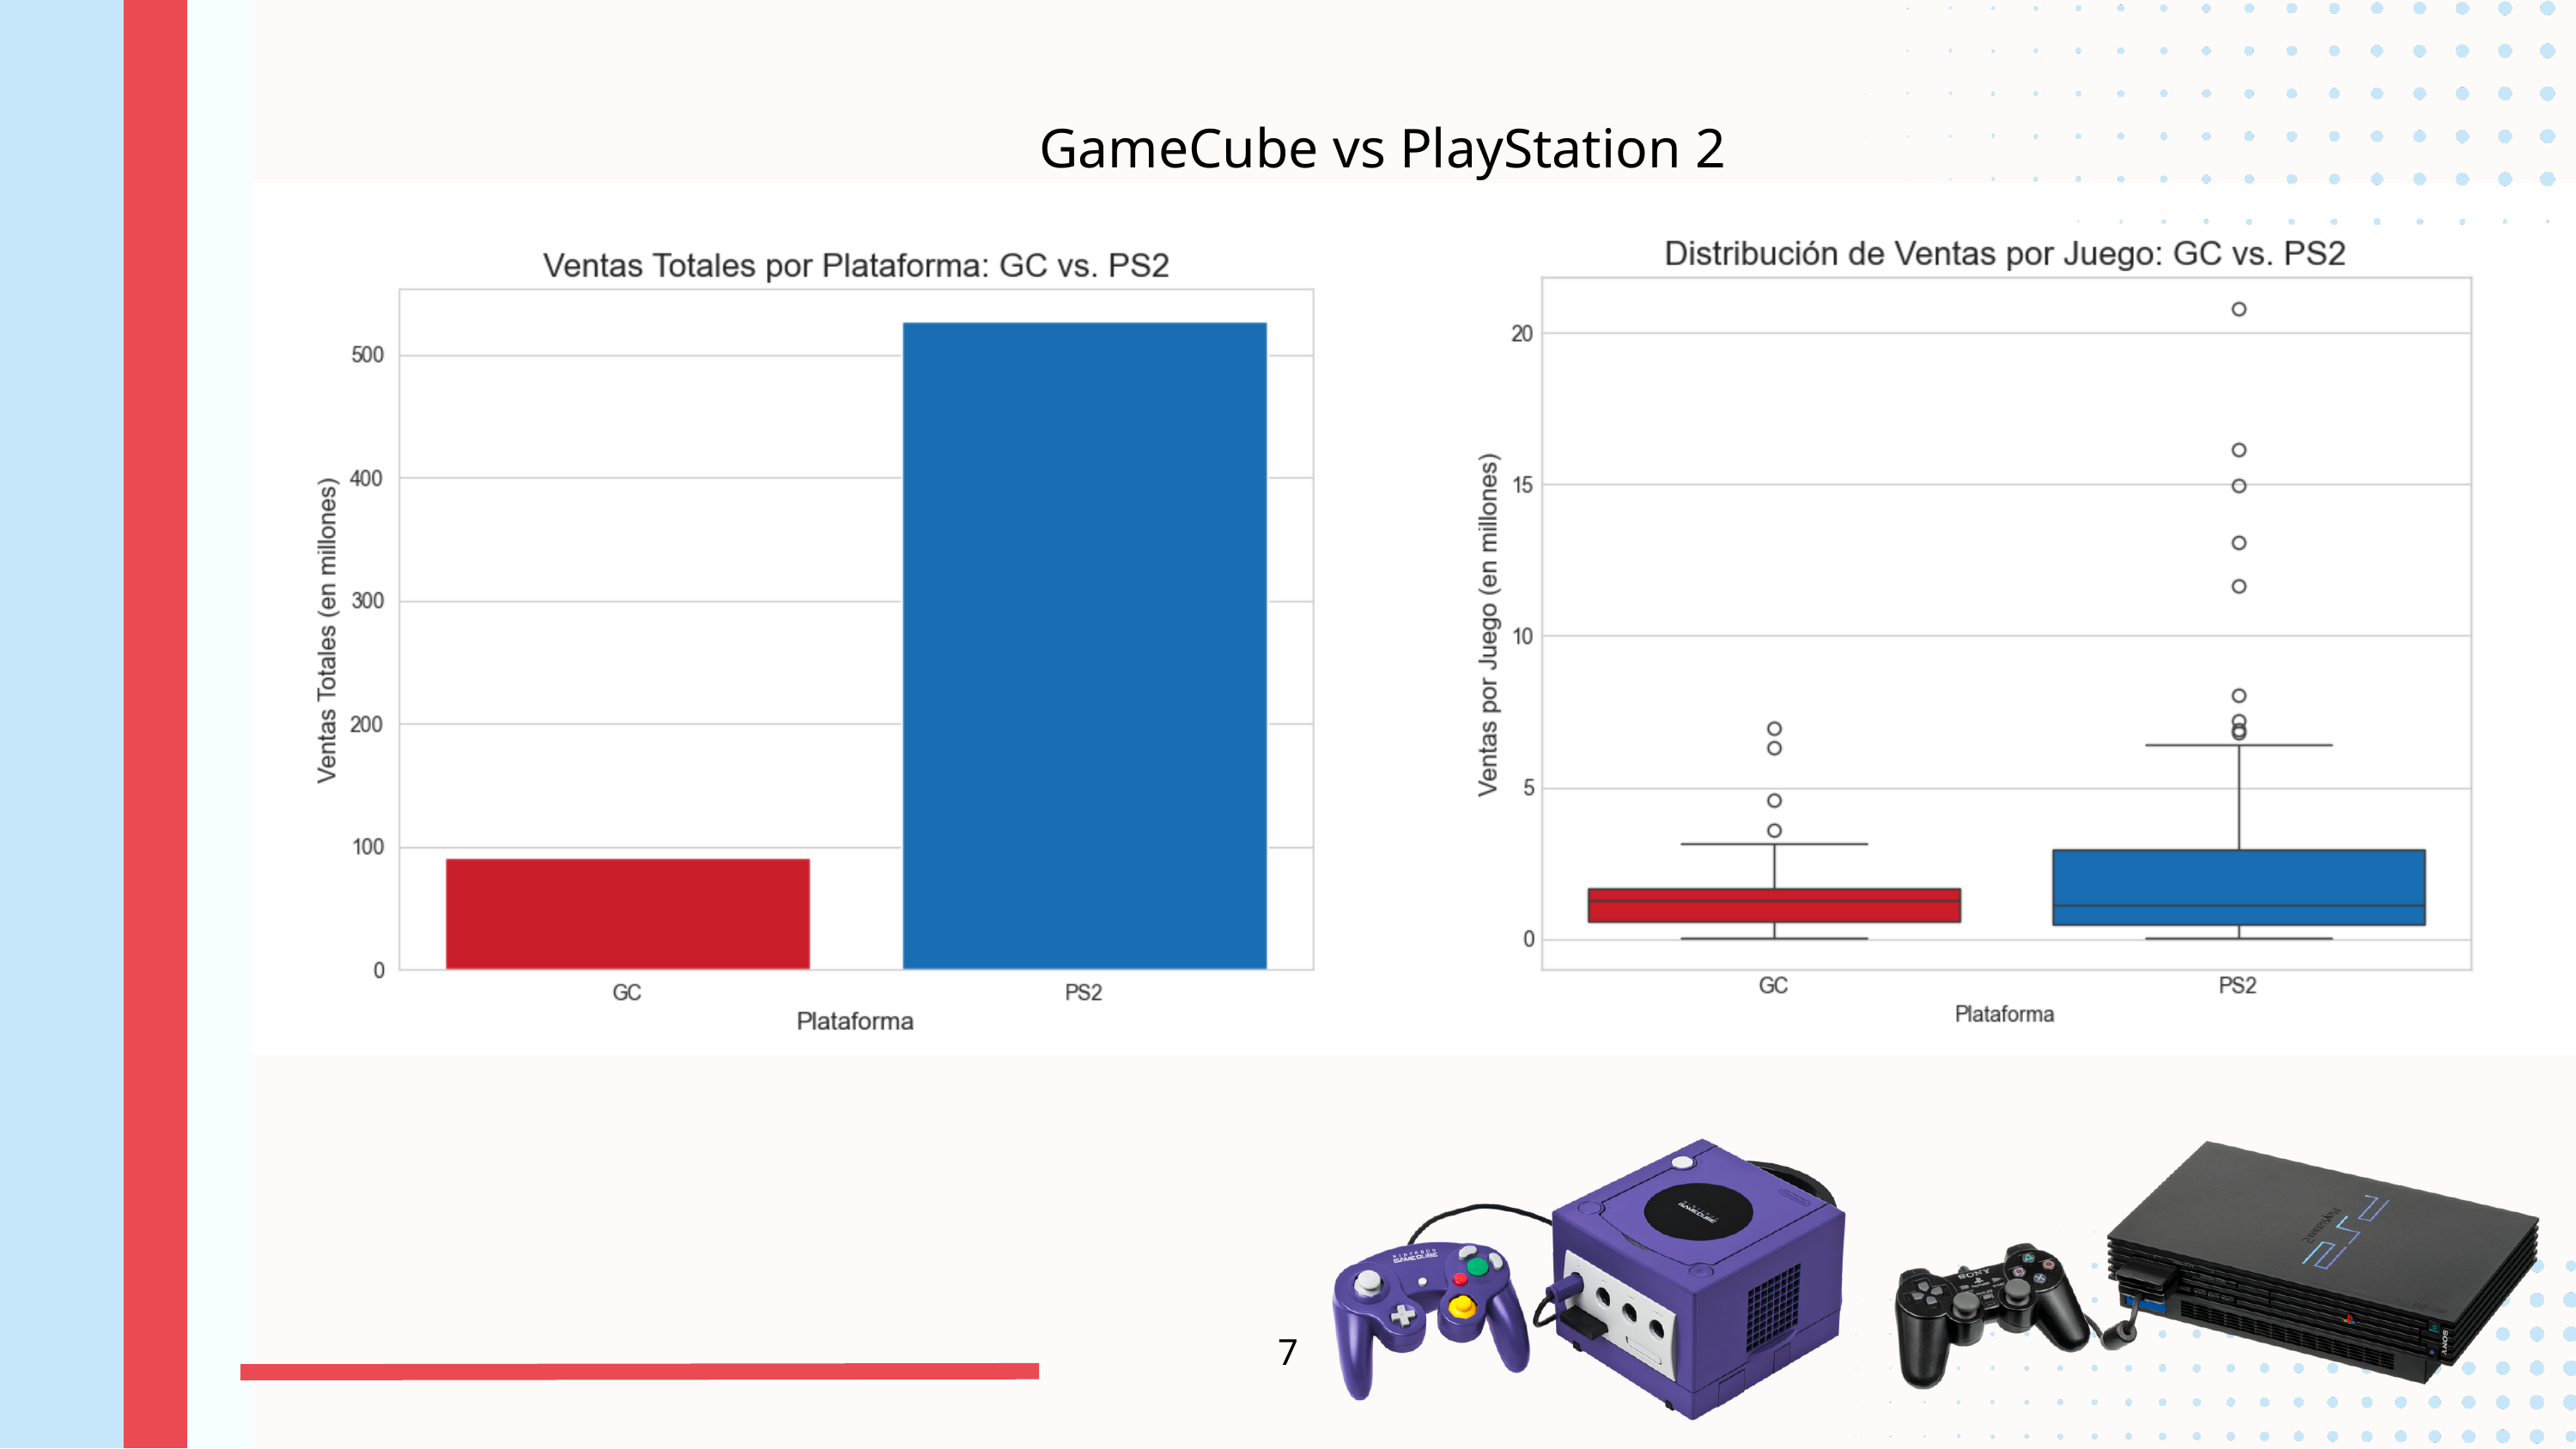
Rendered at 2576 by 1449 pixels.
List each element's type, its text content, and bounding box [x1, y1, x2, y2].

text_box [0, 0, 252, 1449]
text_box GameCube vs PlayStation 2 [1039, 103, 1822, 179]
text_box [1392, 183, 2576, 1055]
text_box 7 [1276, 1321, 1300, 1373]
text_box [258, 183, 1392, 1055]
text_box [1856, 1100, 2576, 1428]
text_box [1822, 1428, 2576, 1449]
text_box [1822, 0, 2576, 225]
text_box [1321, 1129, 1857, 1431]
